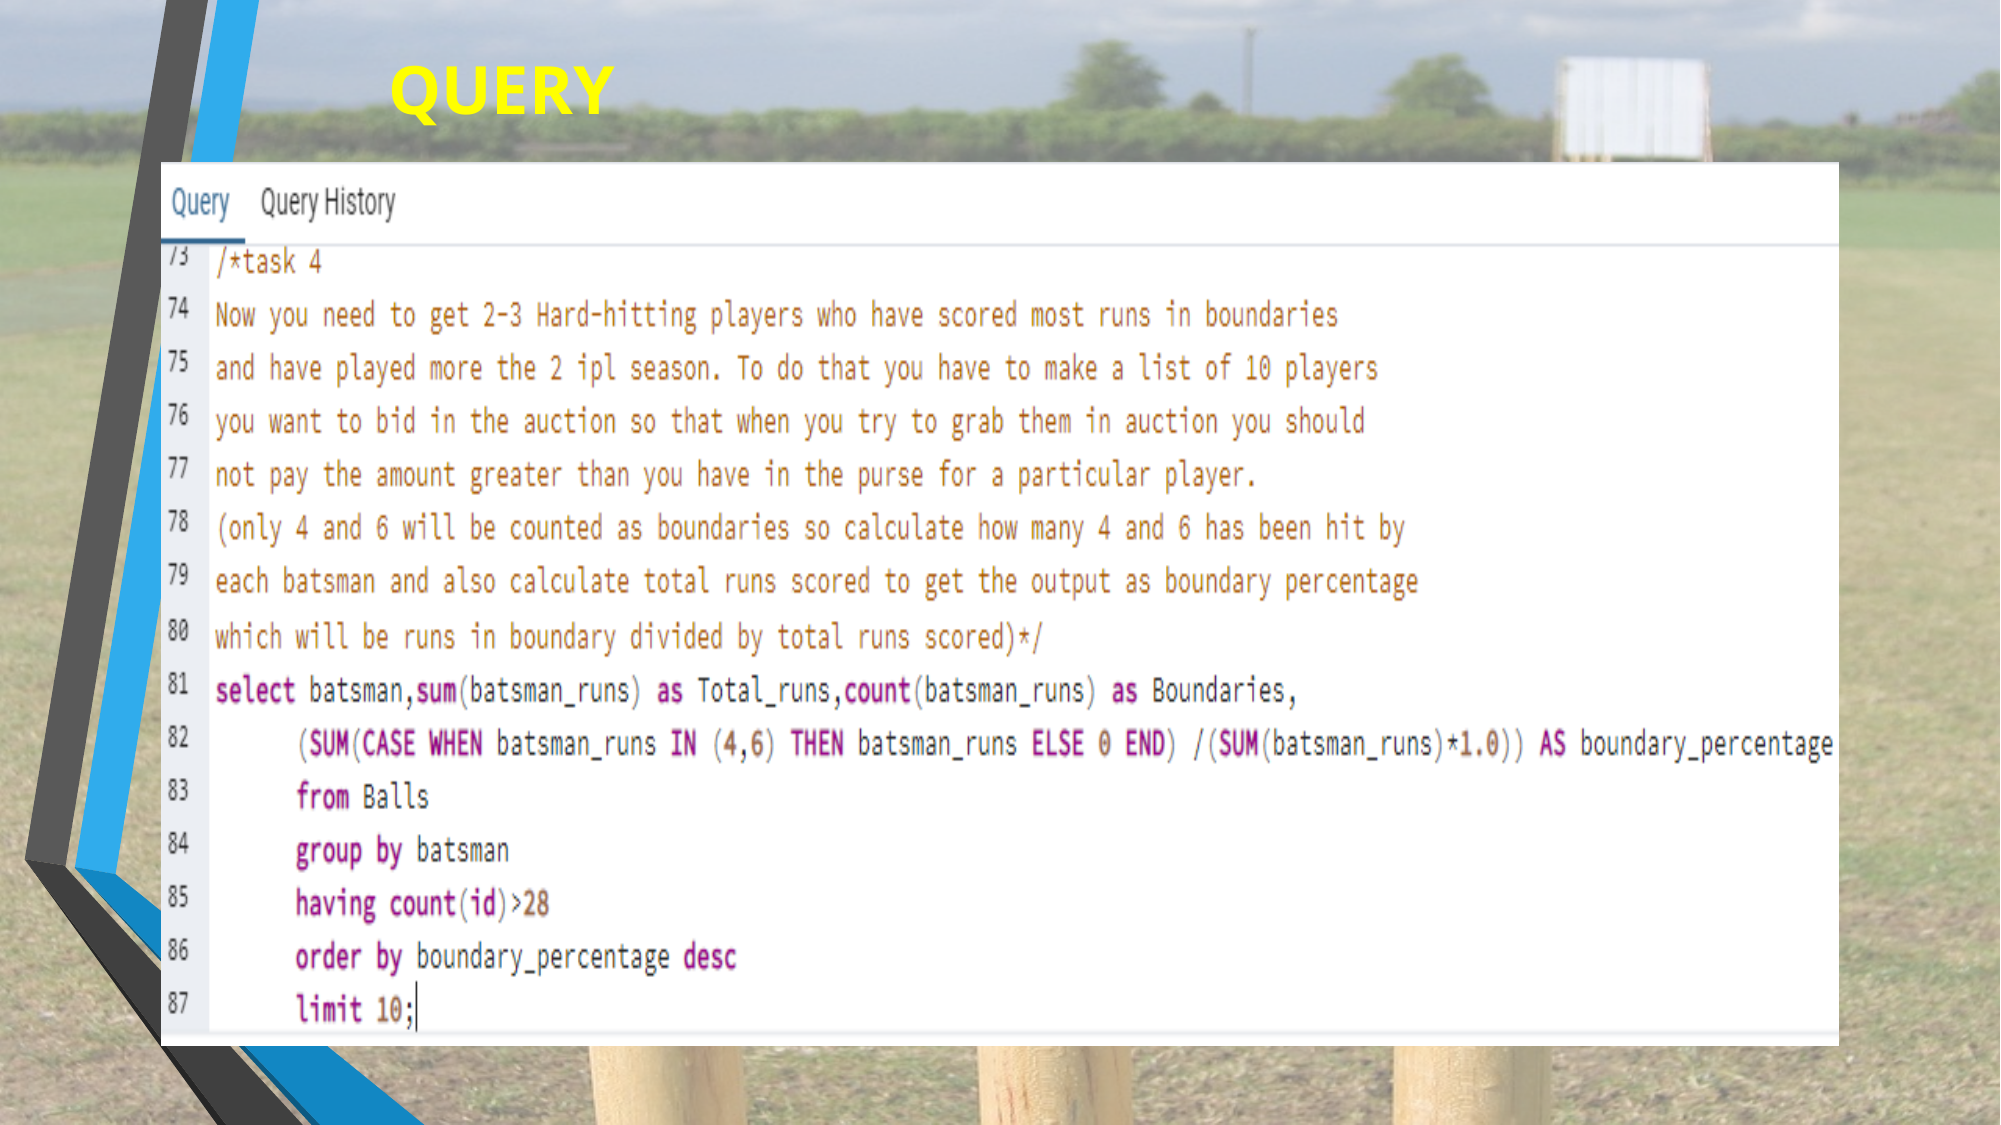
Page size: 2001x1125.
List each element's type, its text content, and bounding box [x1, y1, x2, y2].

text_box QUERY [54, 40, 1898, 136]
picture [161, 162, 1839, 1046]
